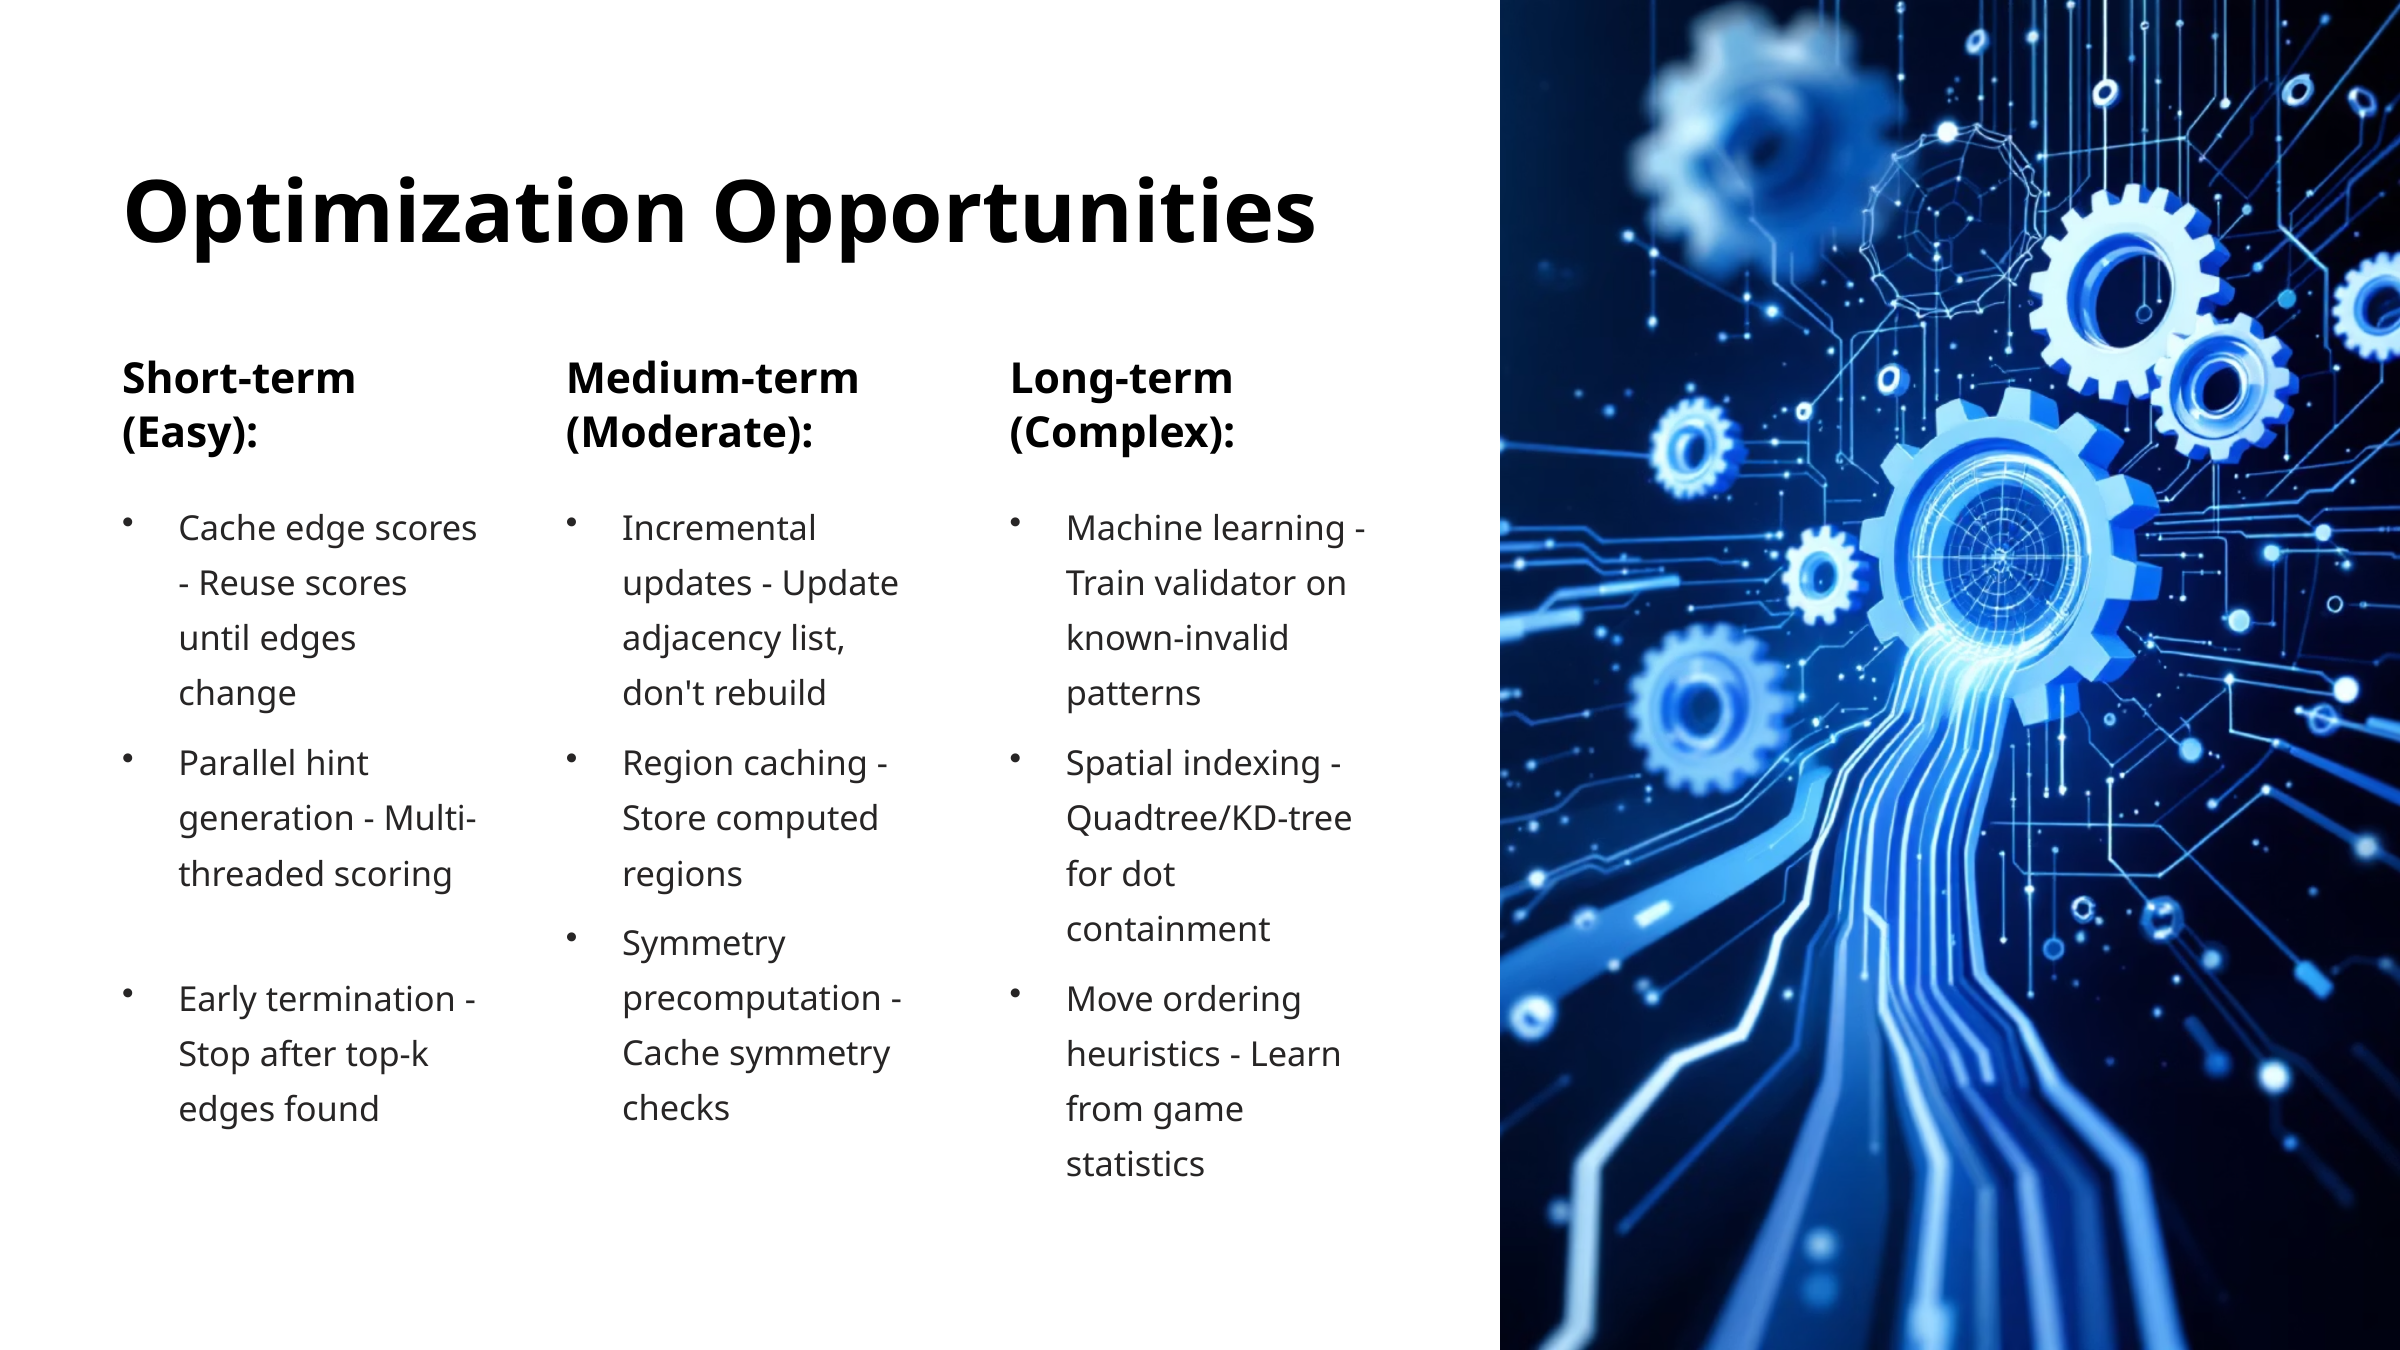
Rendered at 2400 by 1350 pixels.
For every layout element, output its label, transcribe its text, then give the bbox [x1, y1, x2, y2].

text_box Parallel hint generation - Multi-threaded scoring [122, 727, 480, 951]
text_box Region caching - Store computed regions [565, 727, 924, 895]
text_box Machine learning - Train validator on known-invalid patterns [1009, 491, 1381, 716]
text_box Optimization Opportunities [122, 151, 1276, 261]
text_box Symmetry precomputation - Cache symmetry checks [565, 906, 924, 1131]
text_box Incremental updates - Update adjacency list, don't rebuild [565, 491, 924, 716]
text_box Short-term (Easy): [122, 347, 480, 457]
text_box Long-term (Complex): [1009, 347, 1381, 457]
text_box Medium-term (Moderate): [565, 347, 924, 457]
text_box Move ordering heuristics - Learn from game statistics [1009, 962, 1381, 1186]
picture [1499, 0, 2400, 1350]
text_box Spatial indexing - Quadtree/KD-tree for dot containment [1009, 727, 1381, 951]
text_box Cache edge scores - Reuse scores until edges change [122, 491, 480, 716]
text_box Early termination - Stop after top-k edges found [122, 962, 480, 1131]
